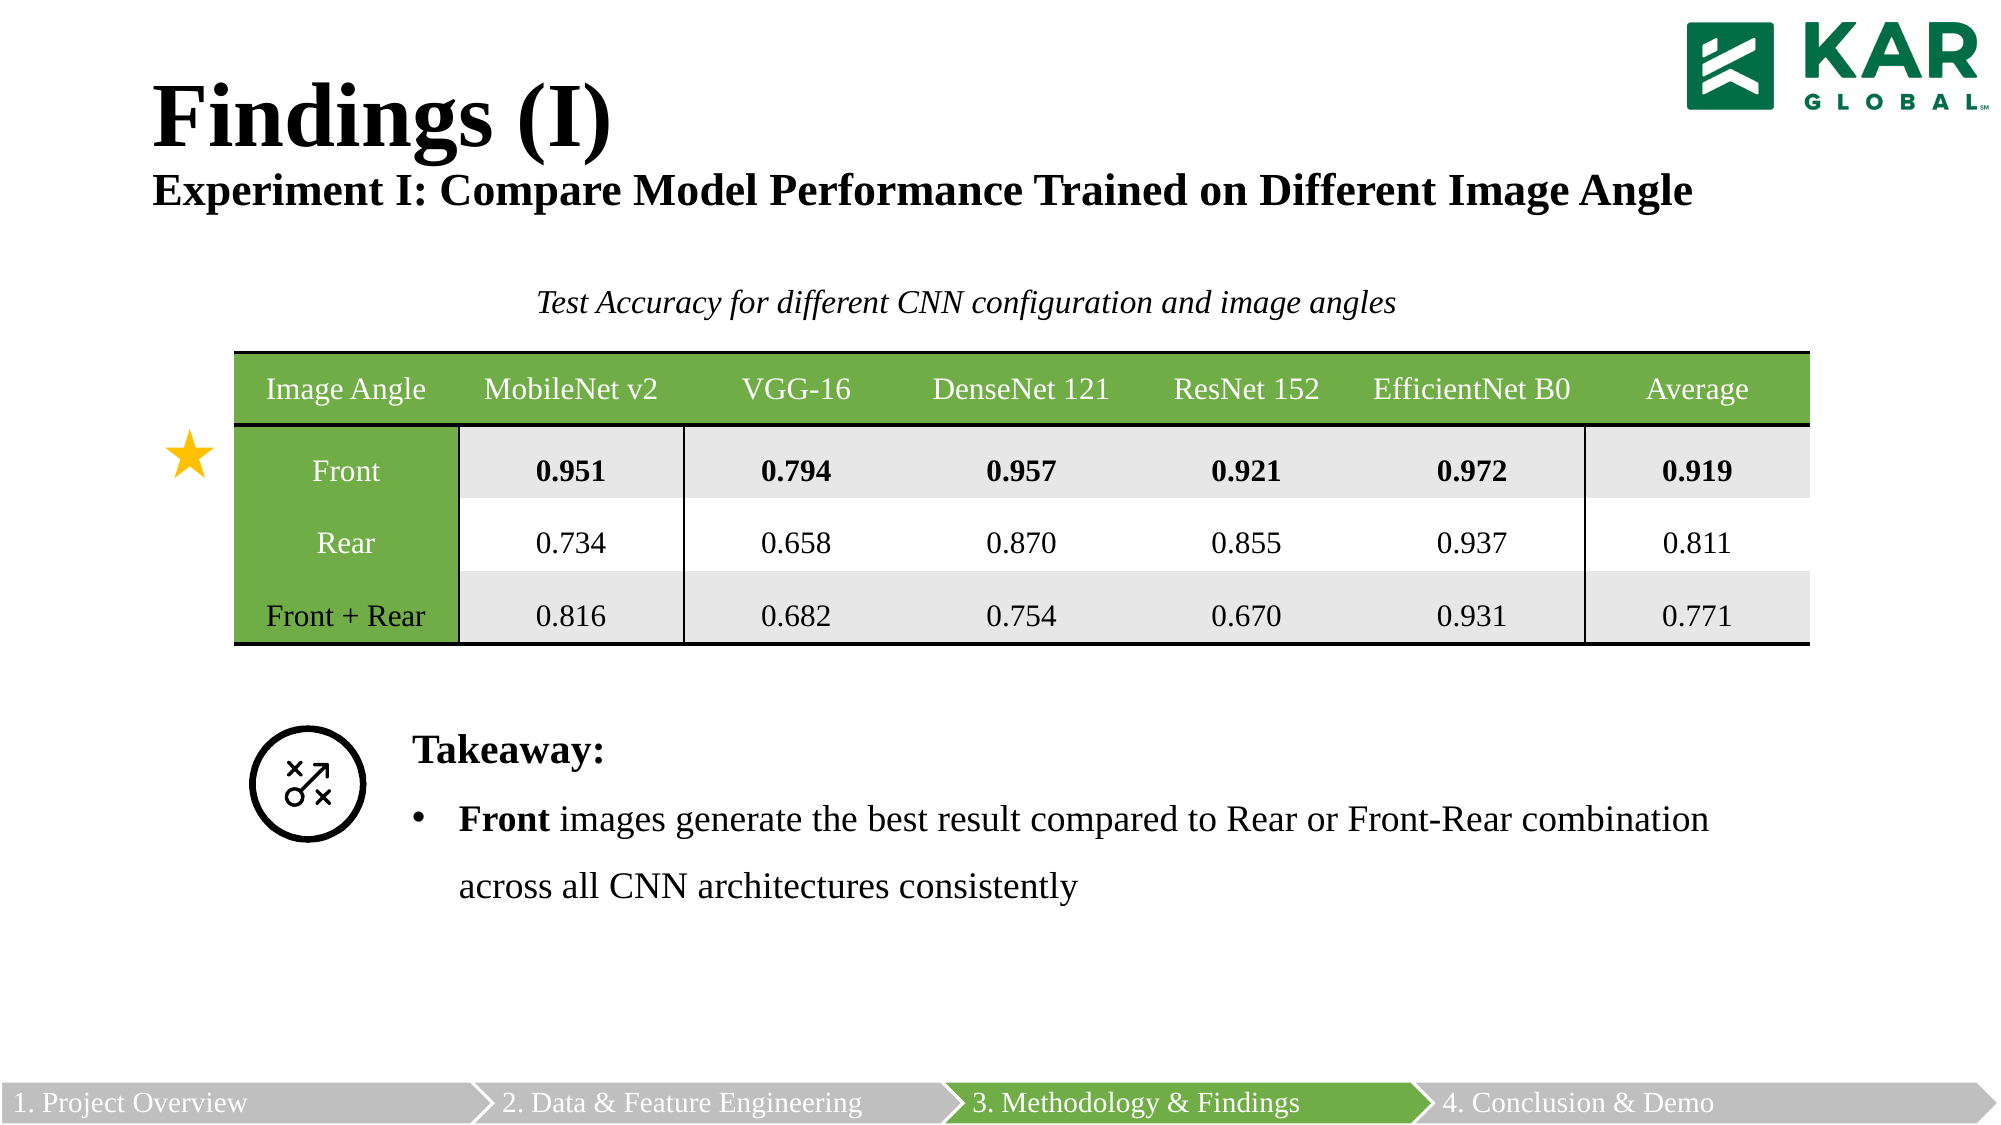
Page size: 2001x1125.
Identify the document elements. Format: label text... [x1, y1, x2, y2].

table_cell 0.855 [1134, 498, 1360, 571]
title Findings (I) Experiment I: Compare Model Performance Trained on Different Image Angle [137, 59, 1863, 278]
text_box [0, 1081, 2000, 1125]
table_cell 0.921 [1134, 427, 1360, 498]
table_cell 0.931 [1360, 571, 1584, 642]
table_cell 0.937 [1360, 498, 1584, 571]
table_cell 0.957 [909, 427, 1134, 498]
table_header Image Angle [234, 354, 459, 423]
table_cell 0.919 [1586, 427, 1810, 498]
table_header ResNet 152 [1134, 354, 1360, 423]
table_cell 0.870 [909, 498, 1134, 571]
table_header MobileNet v2 [459, 354, 684, 423]
table_header VGG-16 [684, 354, 909, 423]
text_box Takeaway: Front images generate the best result compared to Rear or Front-Rear combination across all CNN architectures consistently [397, 714, 1747, 914]
picture [1687, 22, 1989, 110]
table_cell 0.670 [1134, 571, 1360, 642]
table_cell Front + Rear [234, 571, 458, 642]
text_box [162, 425, 218, 481]
table_cell 0.754 [909, 571, 1134, 642]
table_cell 0.951 [460, 427, 683, 498]
table_cell 0.658 [685, 498, 909, 571]
table_cell 0.794 [685, 427, 909, 498]
table_cell 0.811 [1586, 498, 1810, 571]
table_cell 0.734 [460, 498, 683, 571]
table_cell 0.972 [1360, 427, 1584, 498]
table_cell 0.816 [460, 571, 683, 642]
text_box Test Accuracy for different CNN configuration and image angles [521, 278, 1479, 328]
table_cell Rear [234, 498, 458, 571]
table_header EfficientNet B0 [1360, 354, 1585, 423]
table_header Average [1585, 354, 1810, 423]
table_cell 0.771 [1586, 571, 1810, 642]
table_cell 0.682 [685, 571, 909, 642]
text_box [249, 725, 367, 843]
table_cell Front [234, 427, 458, 498]
table_header DenseNet 121 [909, 354, 1134, 423]
